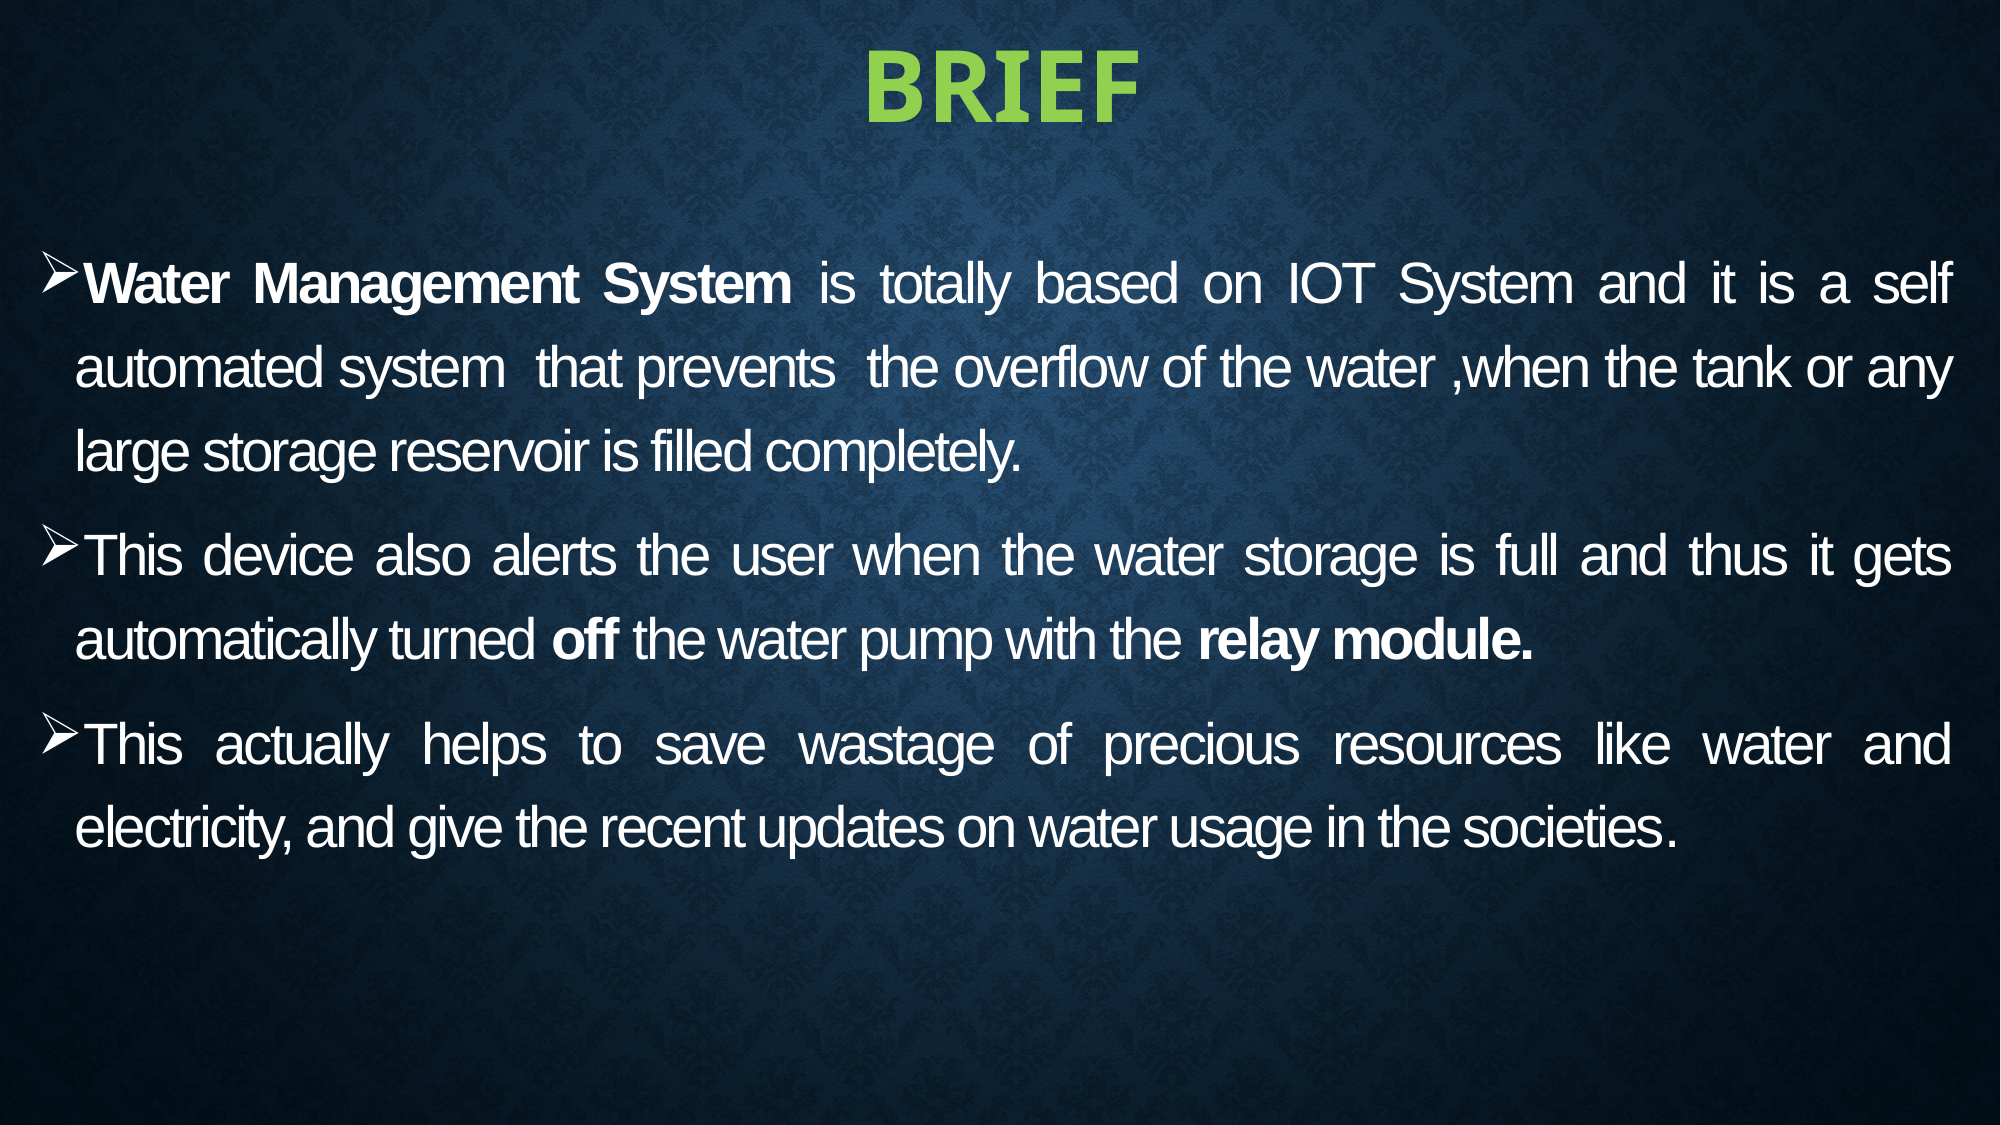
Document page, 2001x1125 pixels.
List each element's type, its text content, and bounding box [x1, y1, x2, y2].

list Water Management System is totally based on IOT System and it is a self automated system that prevents the overflow of the water ,when the tank or any large storage reservoir is filled completely. This device also alerts the user when the water storage is full and thus it gets automatically turned off the water pump with the relay module. This actually helps to save wastage of precious resources like water and electricity, and give the recent updates on water usage in the societies. [22, 223, 1966, 1025]
title BRIEF [22, 23, 1982, 158]
